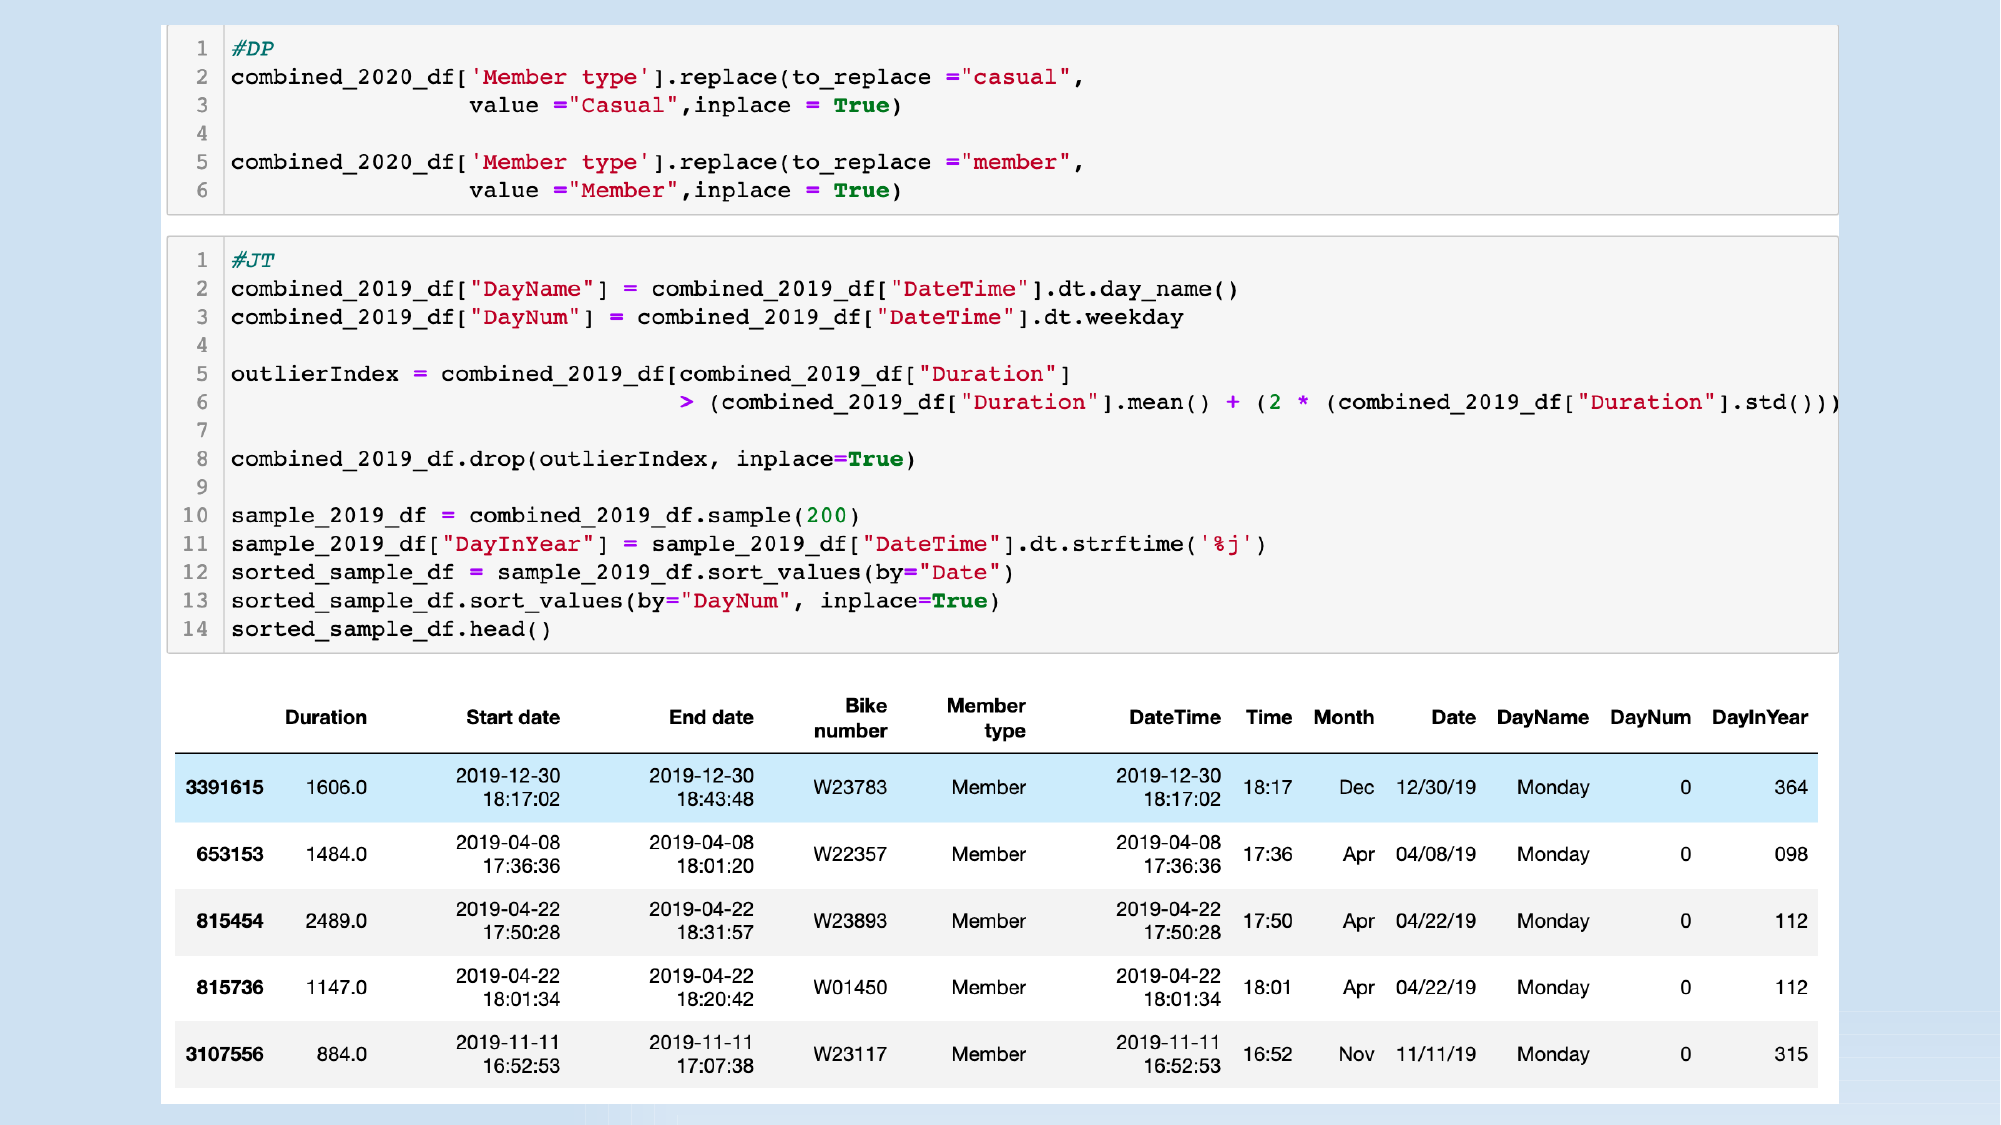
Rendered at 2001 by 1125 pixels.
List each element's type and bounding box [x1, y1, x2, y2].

list [161, 25, 1839, 1104]
